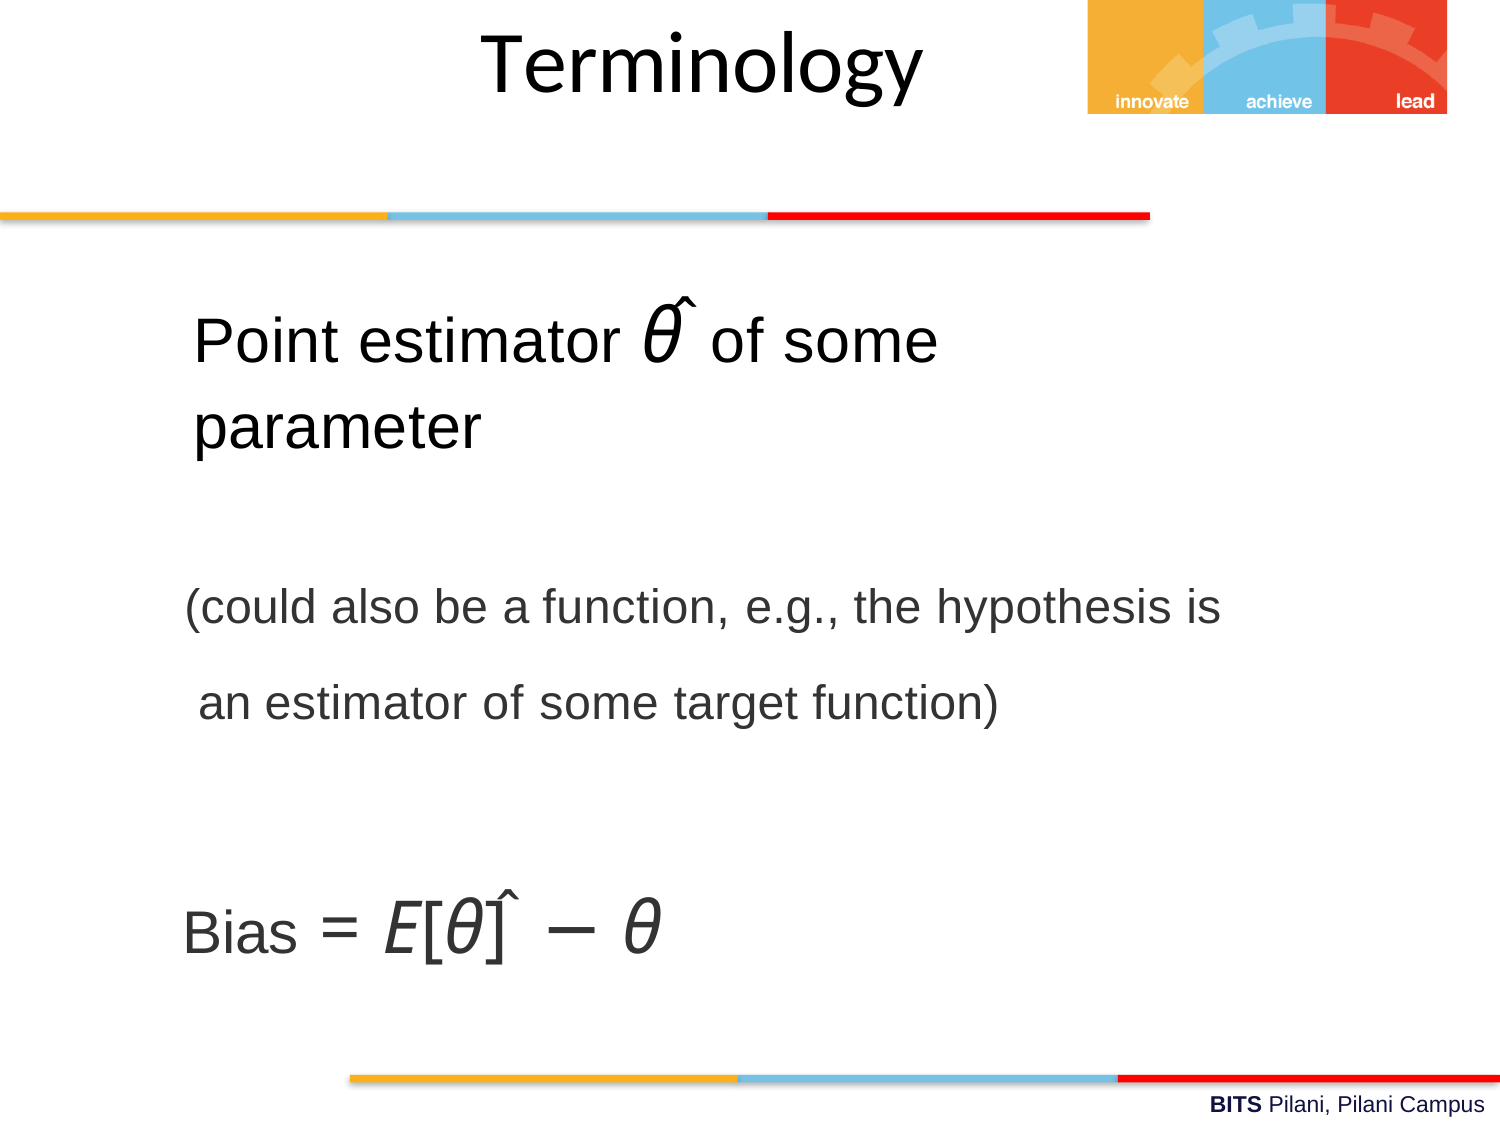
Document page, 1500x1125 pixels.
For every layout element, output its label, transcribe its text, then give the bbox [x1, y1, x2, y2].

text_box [184, 551, 1007, 629]
picture [1087, 0, 1448, 114]
text_box Point estimator θ̂ of some parameter (could also be a function, e.g., the hypothesis is an estimator of some target function) Bias = E[θ]̂ − θ [176, 246, 1242, 976]
title Terminology [479, 0, 995, 152]
